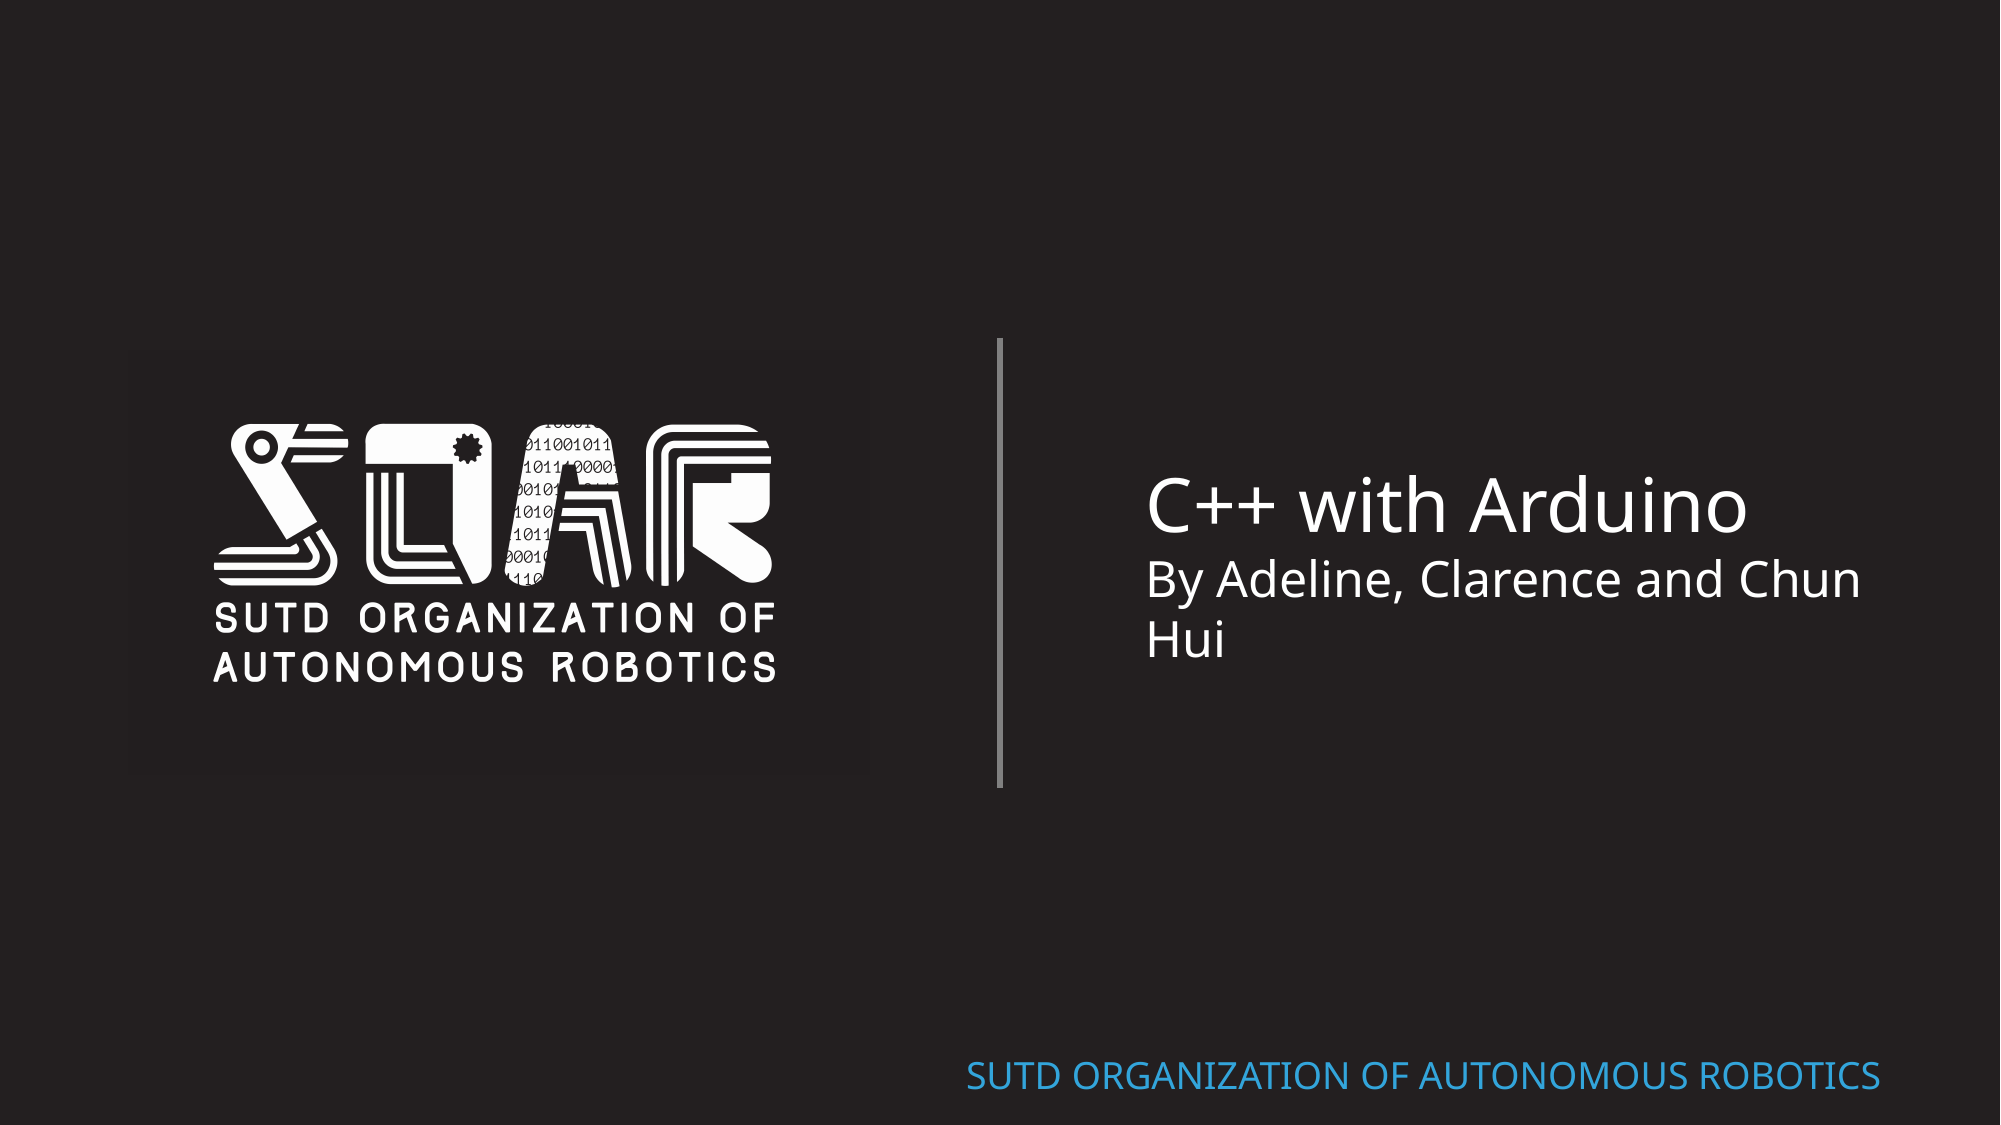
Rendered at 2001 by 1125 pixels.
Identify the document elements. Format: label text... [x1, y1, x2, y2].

text_box C++ with Arduino By Adeline, Clarence and Chun Hui [1130, 450, 1937, 675]
text_box SUTD ORGANIZATION OF AUTONOMOUS ROBOTICS [951, 1045, 1897, 1105]
picture [128, 350, 870, 775]
